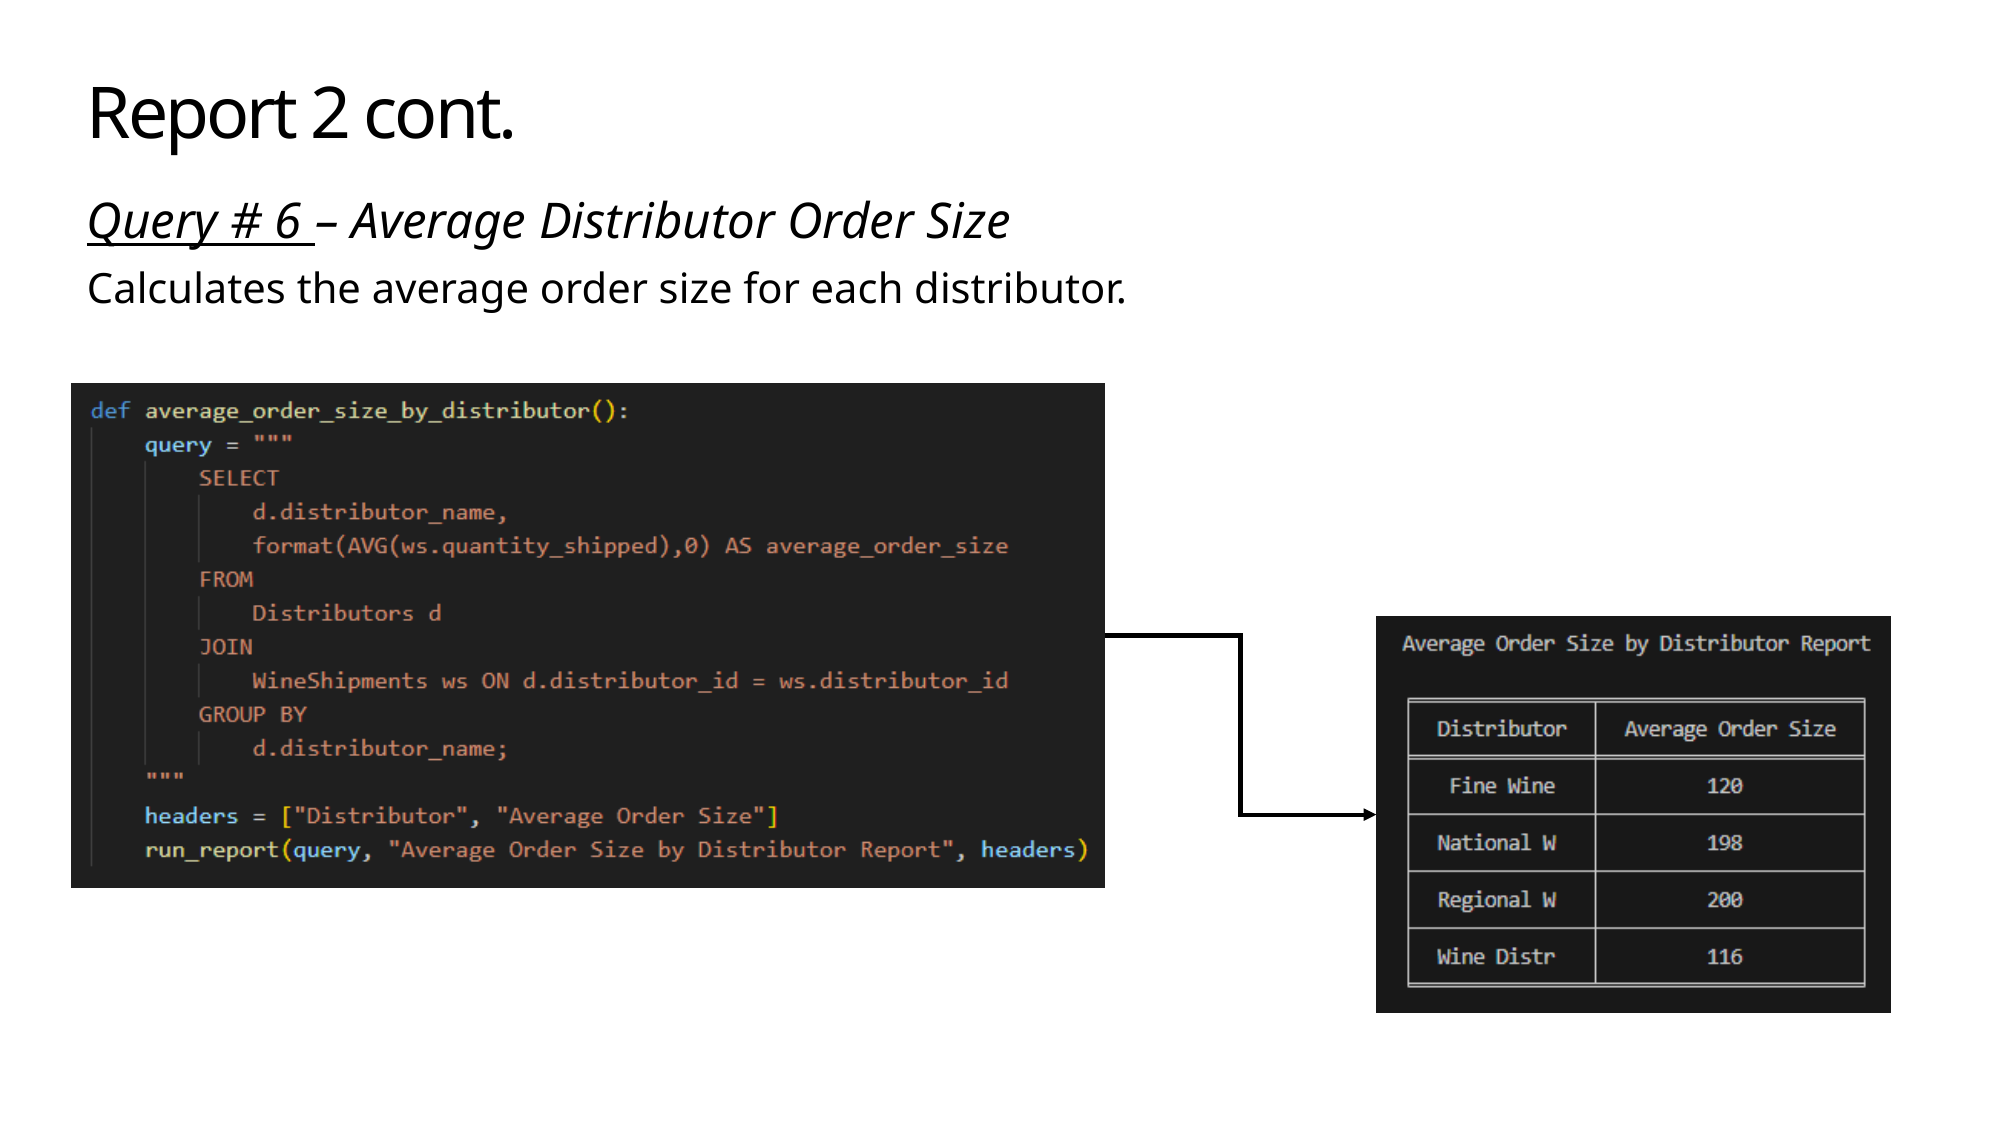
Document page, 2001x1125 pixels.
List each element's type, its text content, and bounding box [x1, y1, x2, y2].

picture [1375, 616, 1891, 1013]
title Report 2 cont. [71, 59, 539, 170]
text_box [1104, 635, 1377, 816]
picture [71, 382, 1106, 889]
list Query # 6 – Average Distributor Order Size Calculates the average order size for each distributor. [71, 170, 1166, 351]
